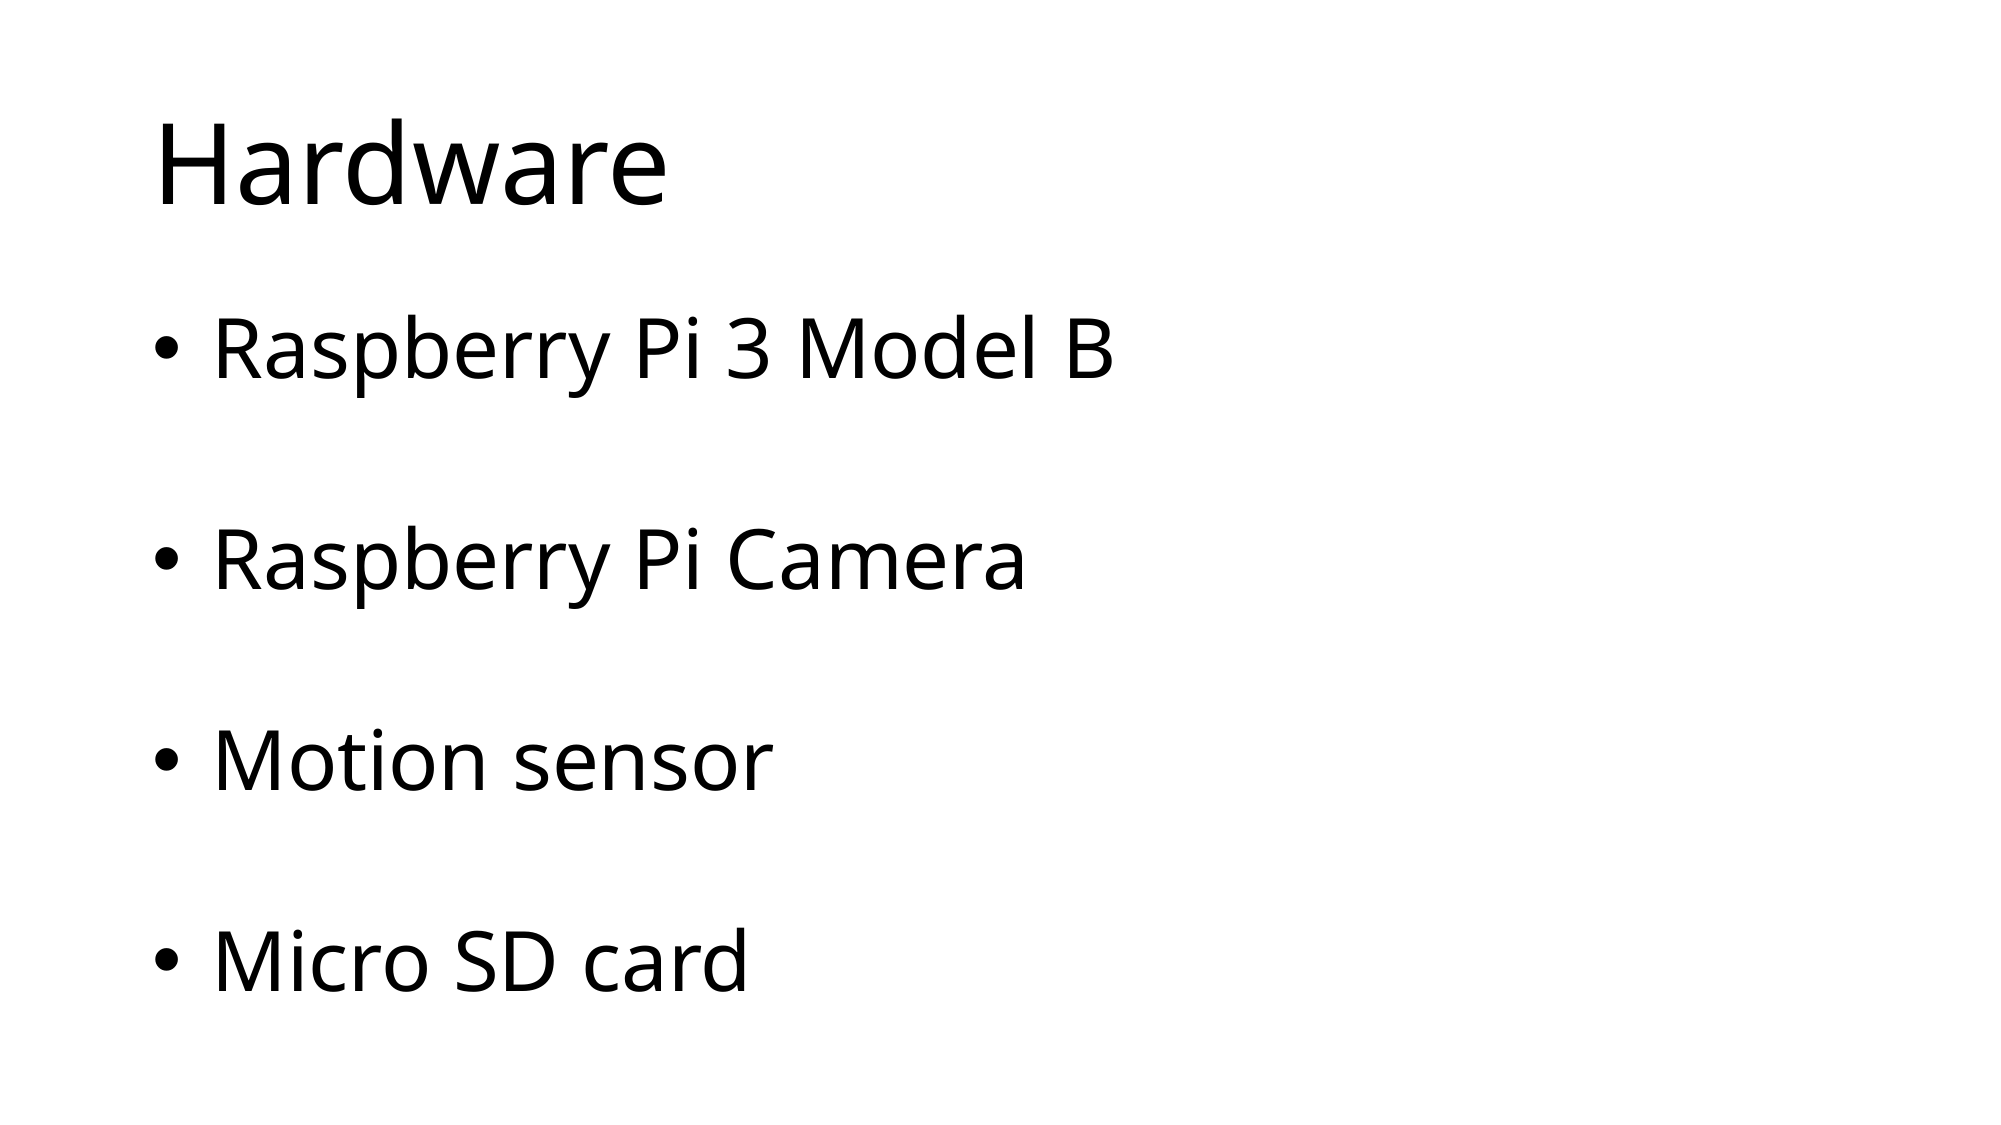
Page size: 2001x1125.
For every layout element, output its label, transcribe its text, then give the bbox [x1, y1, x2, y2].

title Hardware [137, 59, 1863, 278]
list Raspberry Pi 3 Model B Raspberry Pi Camera Motion sensor Micro SD card [137, 299, 1863, 1014]
